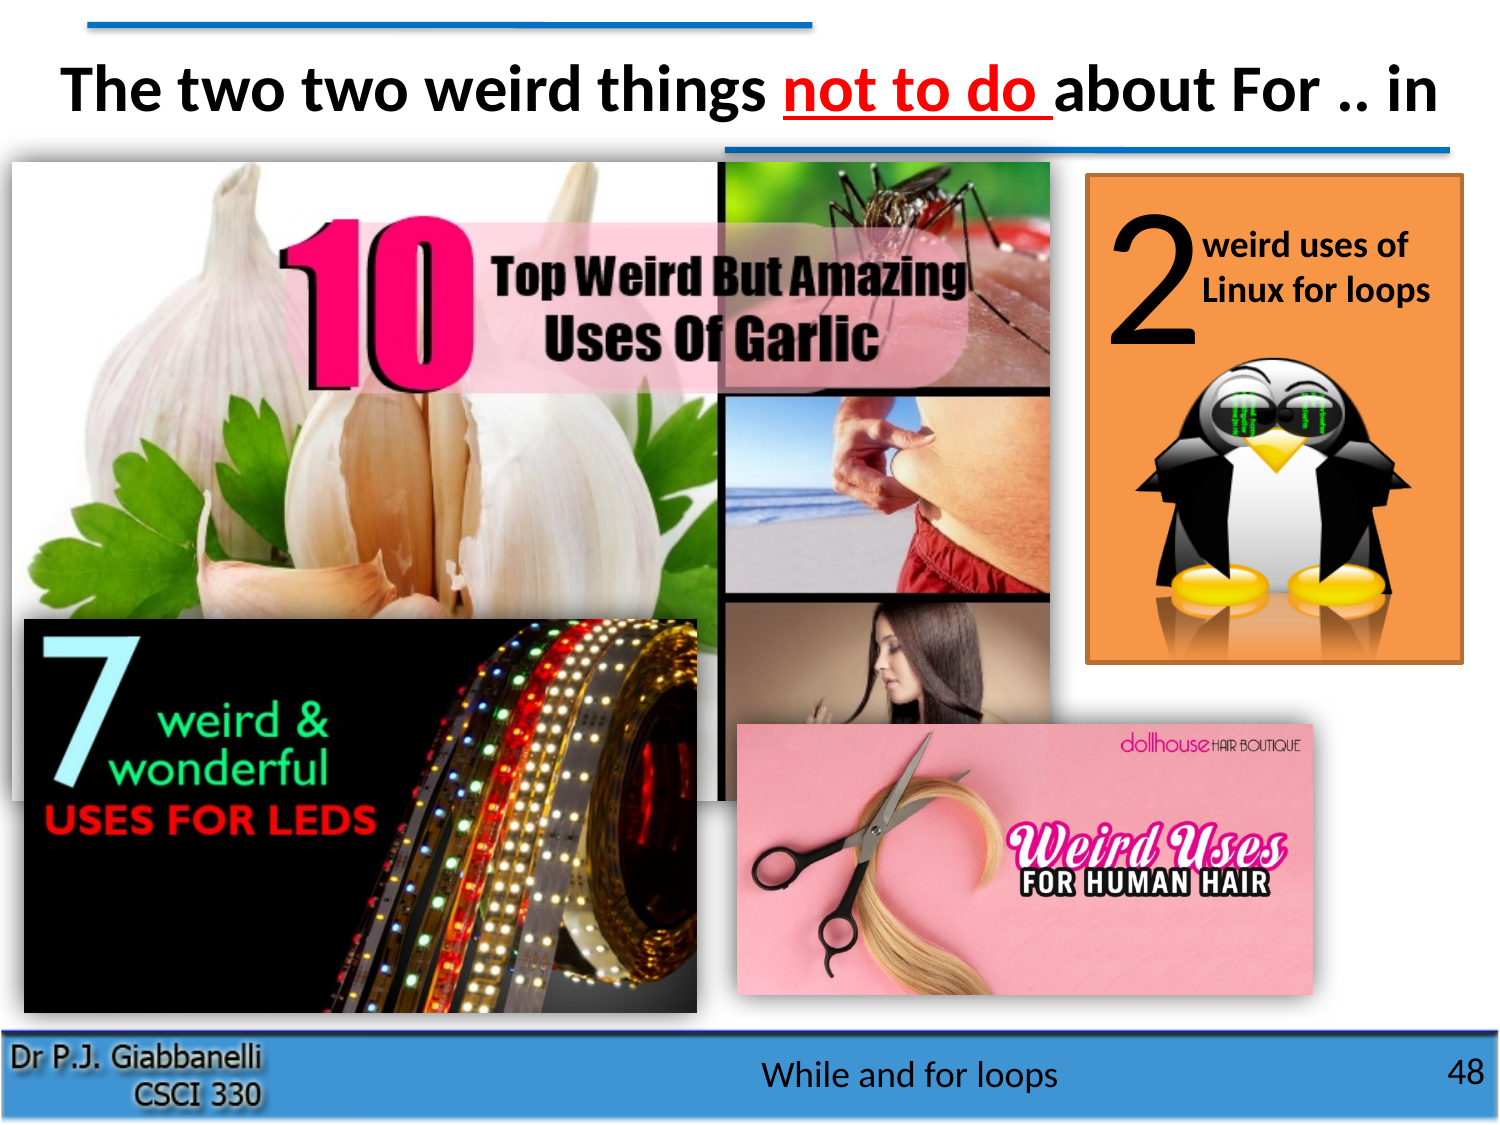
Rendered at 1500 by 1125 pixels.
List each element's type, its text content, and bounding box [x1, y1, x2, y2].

text_box [1085, 173, 1119, 665]
picture [1124, 349, 1438, 663]
picture [12, 162, 1313, 1013]
text_box weird uses of Linux for loops [1187, 212, 1475, 318]
text_box The two two weird things not to do about For .. in [0, 37, 1500, 133]
text_box [1300, 318, 1464, 665]
text_box 2 [1087, 137, 1300, 148]
picture [0, 1026, 1500, 1125]
text_box 2 [1087, 160, 1300, 393]
text_box [1300, 173, 1464, 212]
